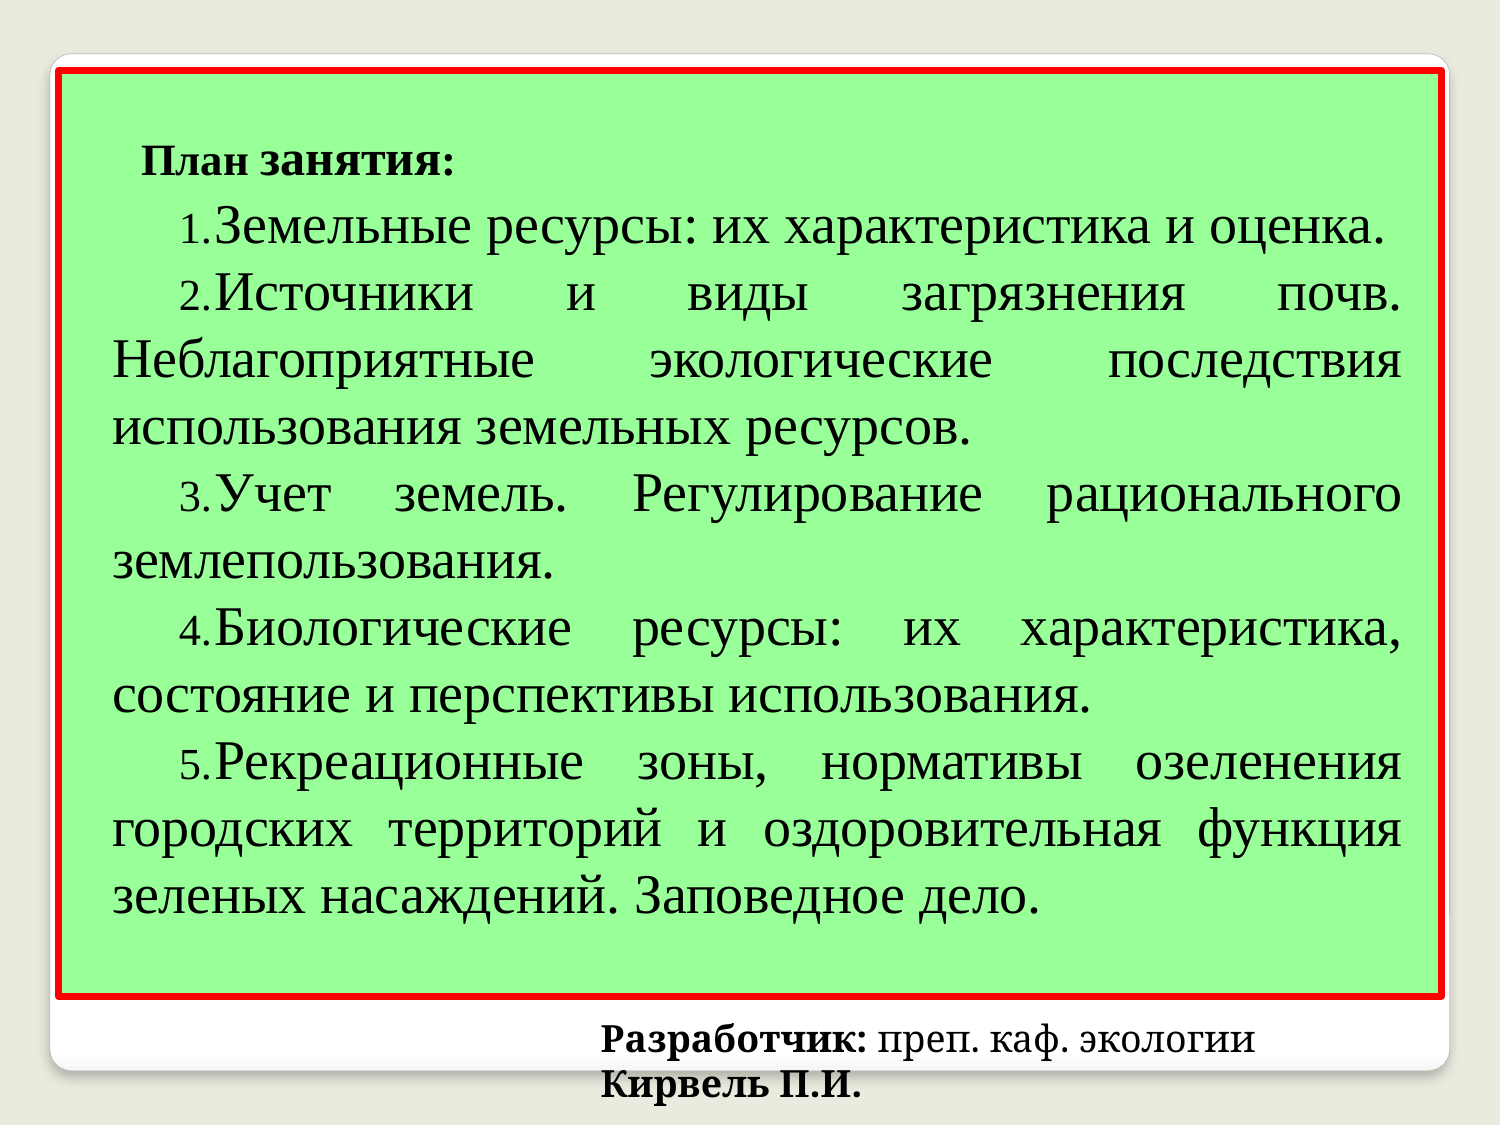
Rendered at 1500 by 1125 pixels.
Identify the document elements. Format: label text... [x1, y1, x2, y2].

title План занятия: [105, 117, 493, 187]
text_box [55, 67, 1445, 1000]
subtitle Земельные ресурсы: их характеристика и оценка. Источники и виды загрязнения почв. Неблагоприятные экологические последствия использования земельных ресурсов. Учет земель. Регулирование рационального землепользования. Биологические ресурсы: их характеристика, состояние и перспективы использования. Рекреационные зоны, нормативы озеленения городских территорий и оздоровительная функция зеленых насаждений. Заповедное дело. [81, 187, 1419, 985]
text_box Разработчик: преп. каф. экологии Кирвель П.И. [585, 1007, 1419, 1113]
